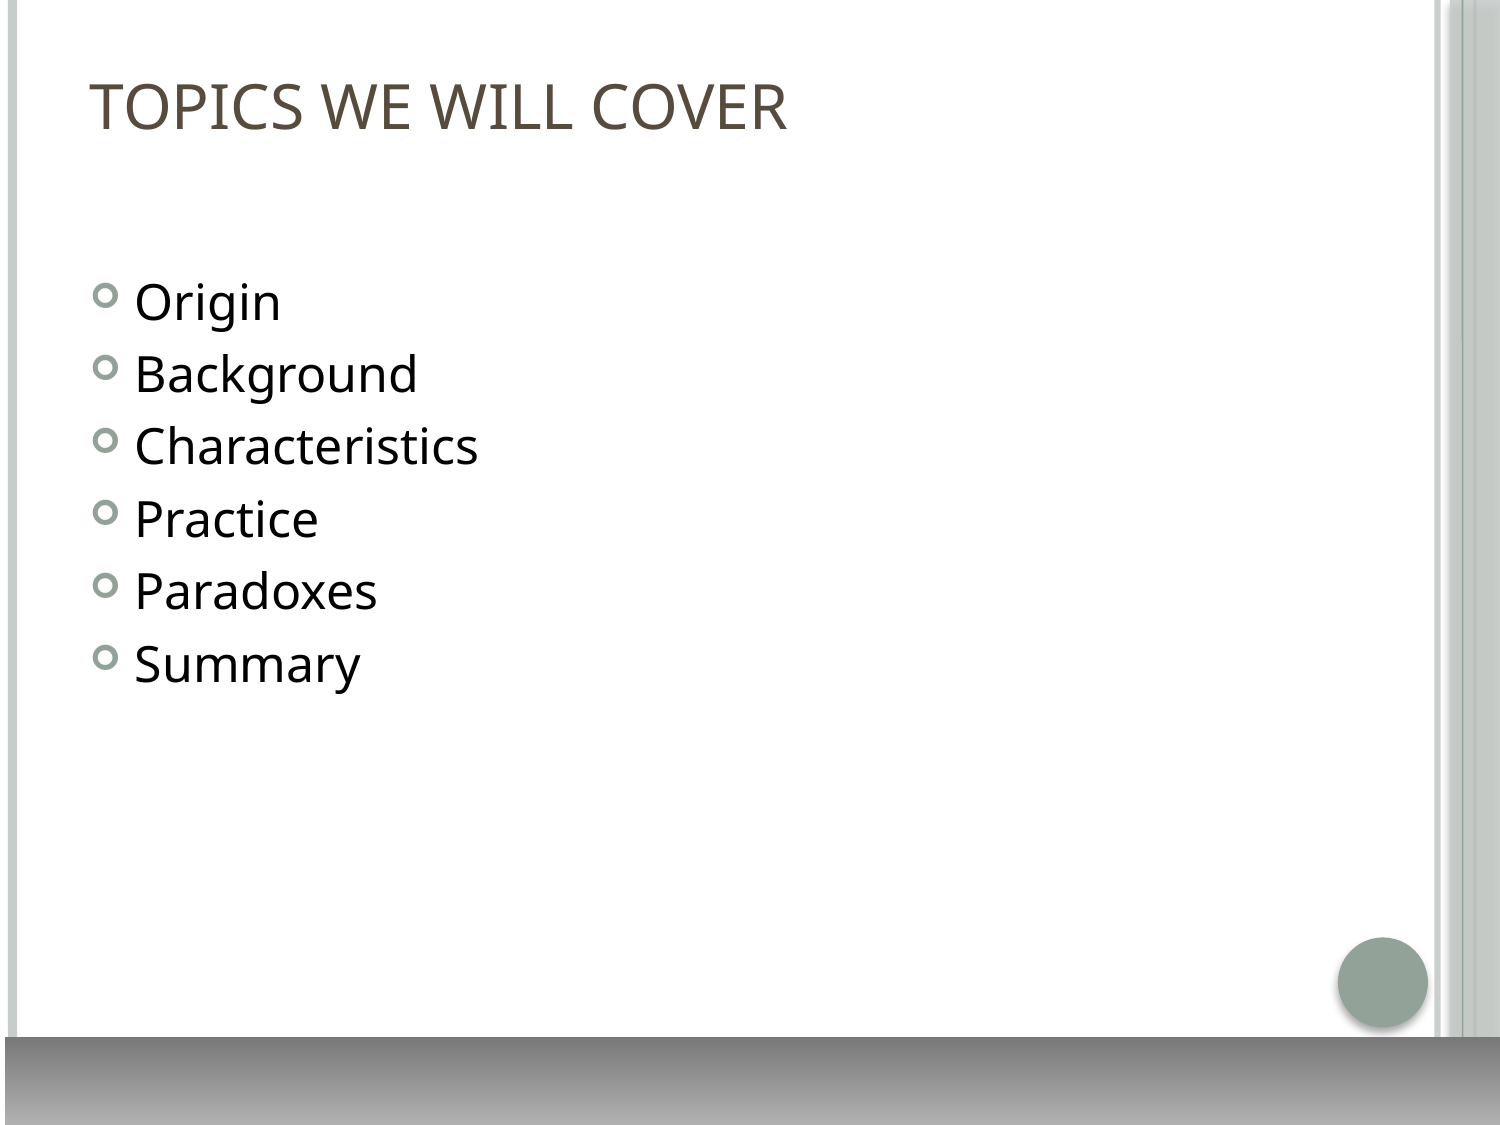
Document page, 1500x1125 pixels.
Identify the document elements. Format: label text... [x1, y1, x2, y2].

title Topics we will cover [75, 45, 1300, 150]
list Origin Background Characteristics Practice Paradoxes Summary [75, 262, 1300, 1062]
